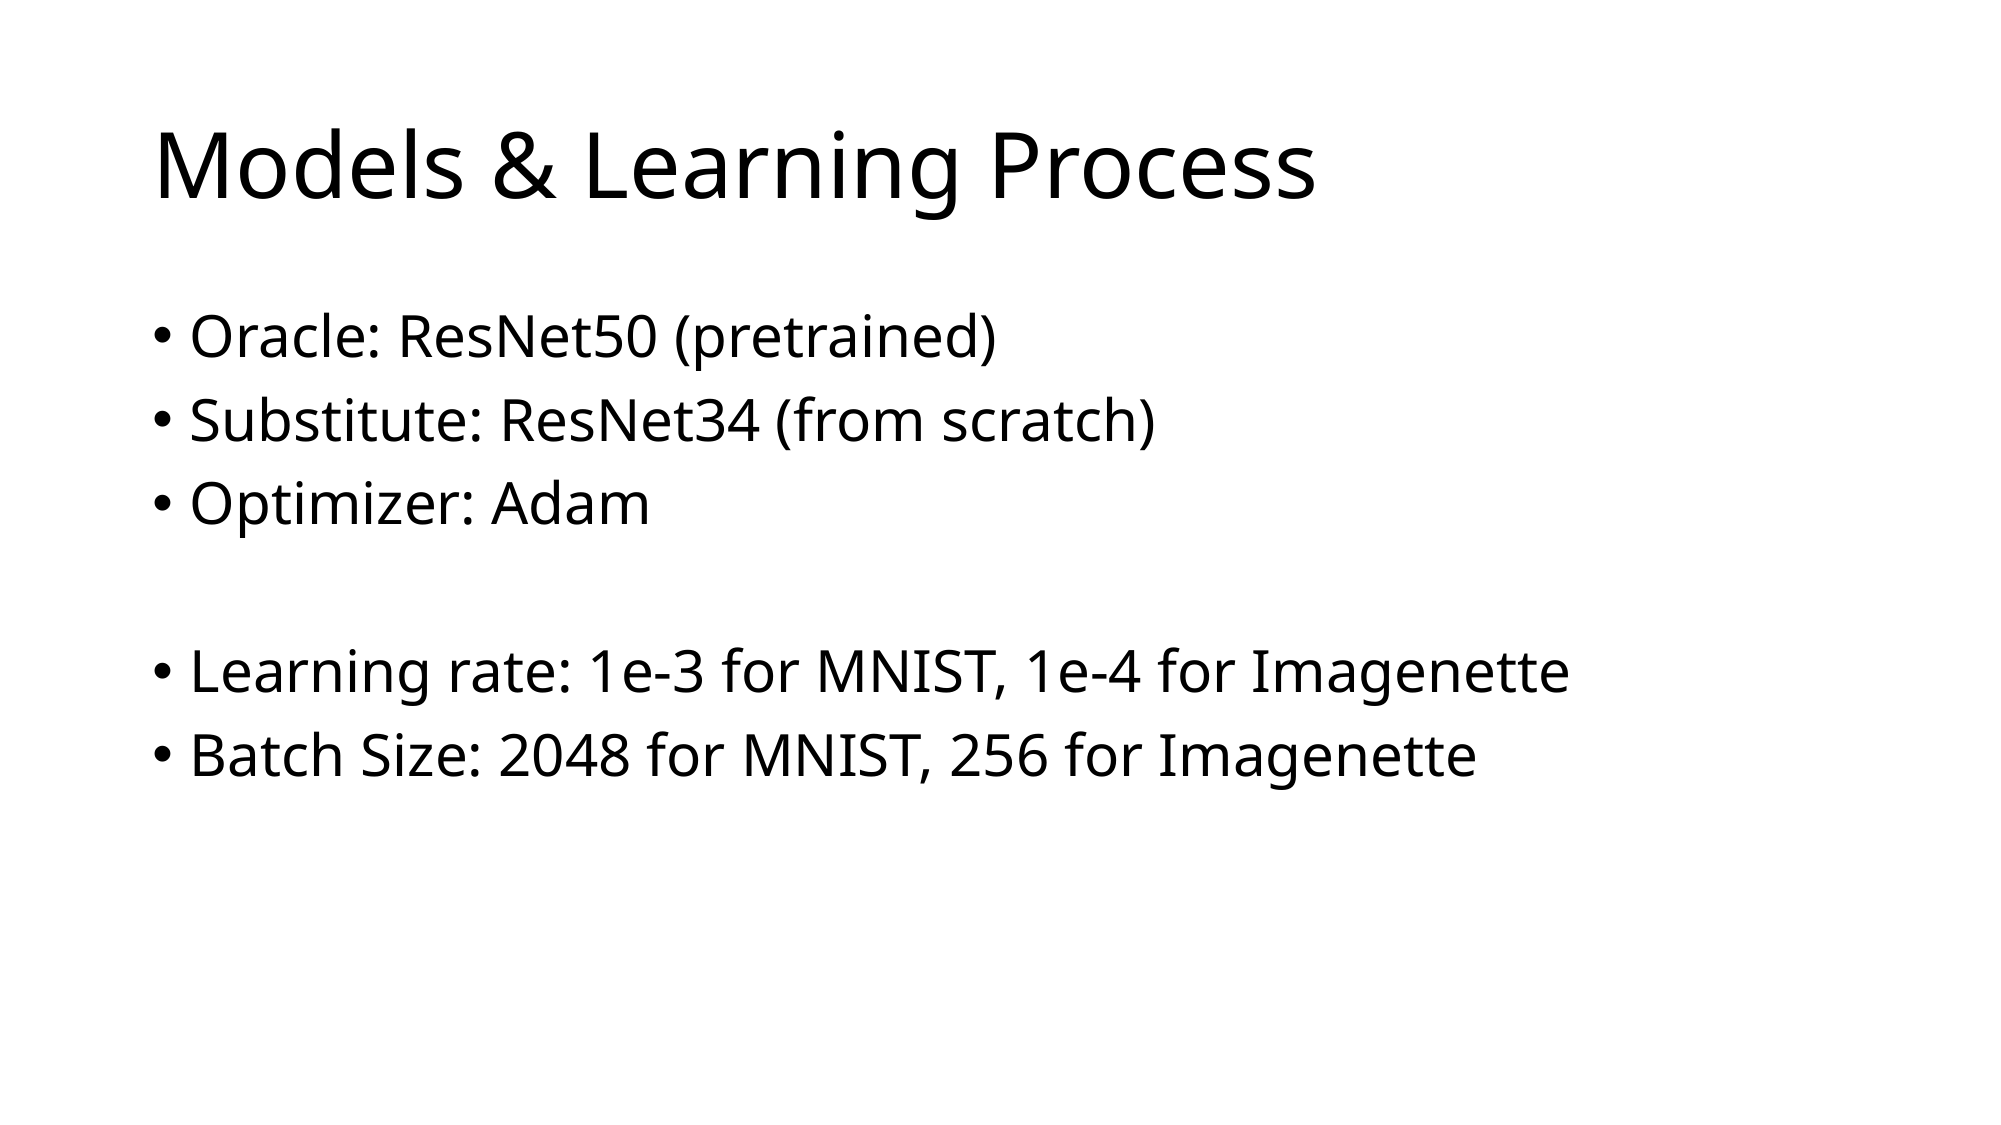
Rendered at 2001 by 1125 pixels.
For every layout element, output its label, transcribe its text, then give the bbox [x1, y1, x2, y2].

list Oracle: ResNet50 (pretrained) Substitute: ResNet34 (from scratch) Optimizer: Adam Learning rate: 1e-3 for MNIST, 1e-4 for Imagenette Batch Size: 2048 for MNIST, 256 for Imagenette [137, 299, 1863, 1014]
title Models & Learning Process [137, 59, 1863, 278]
